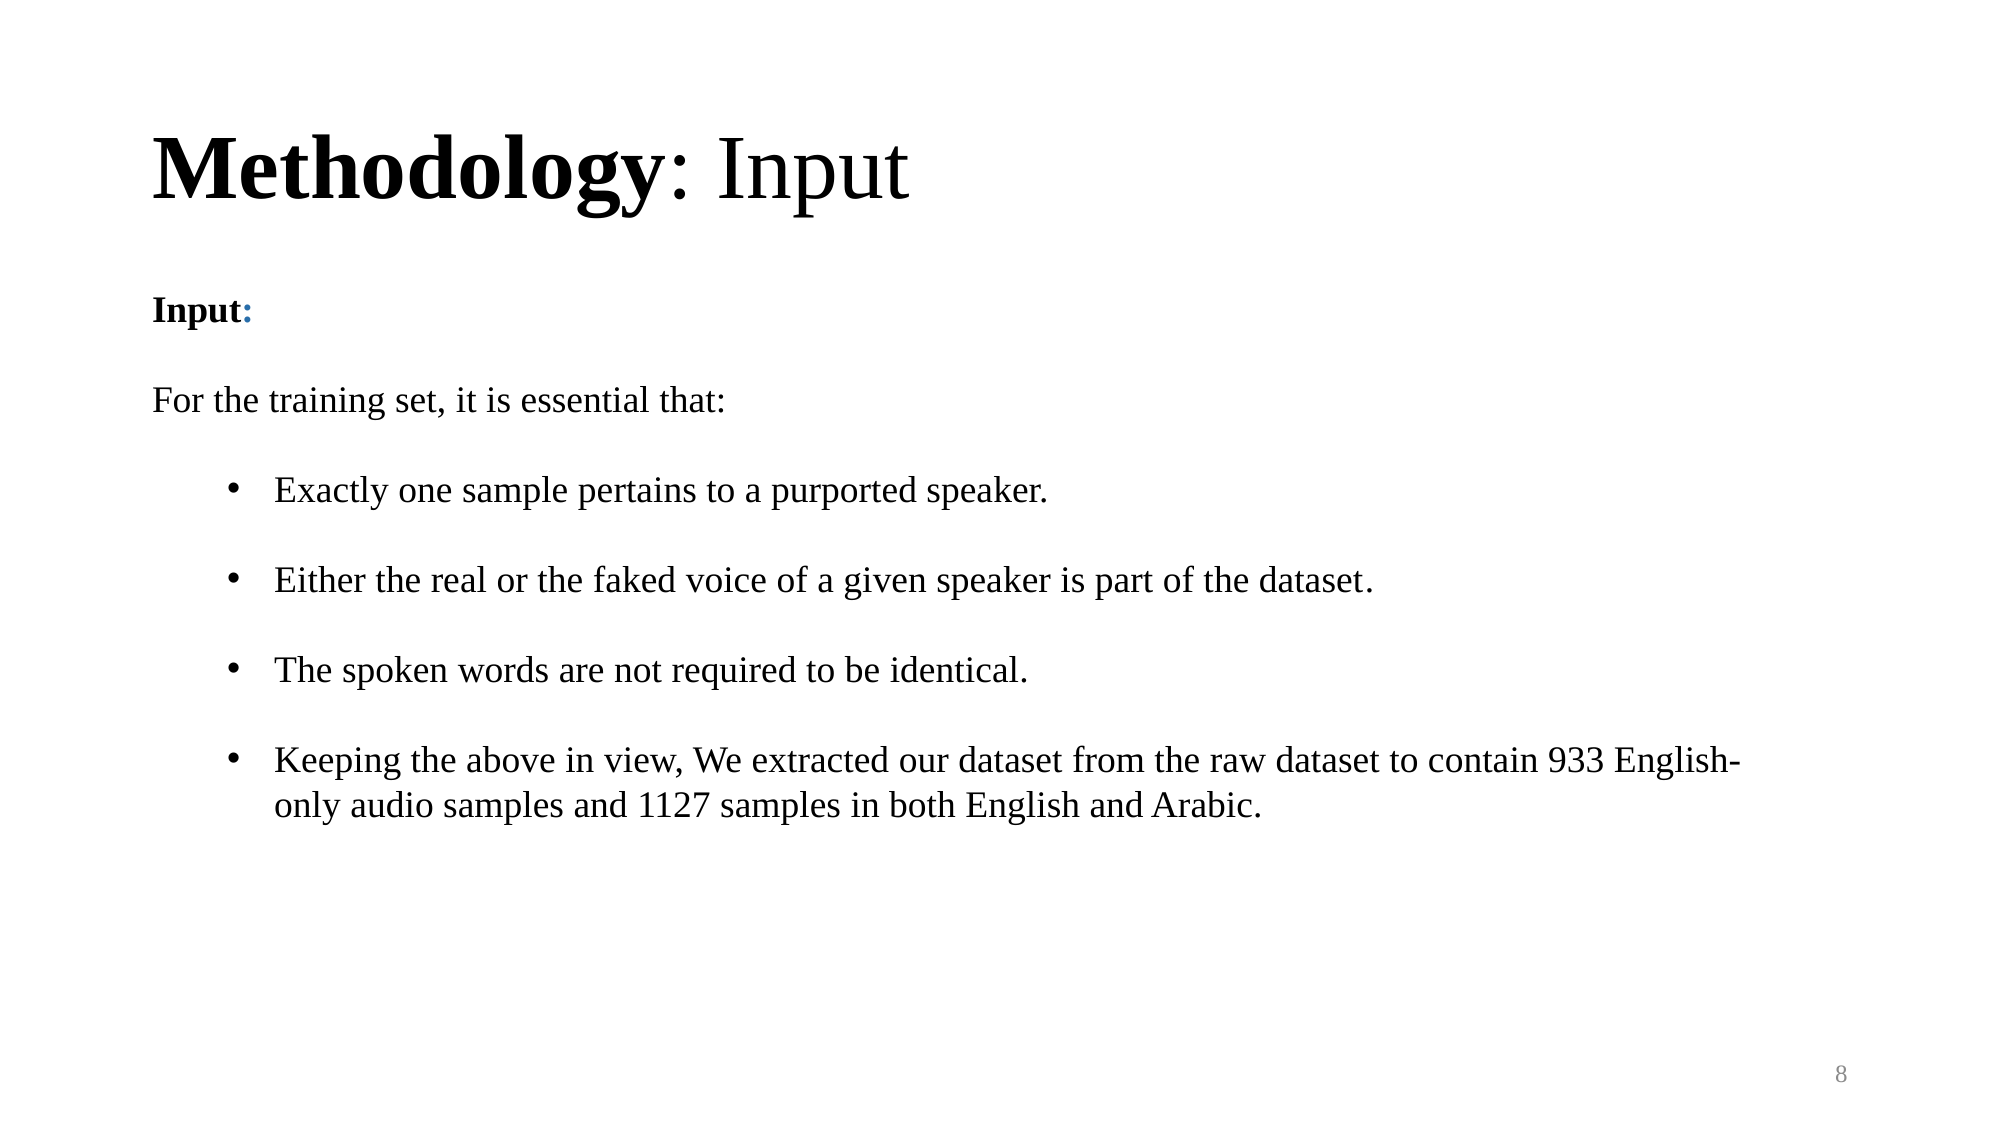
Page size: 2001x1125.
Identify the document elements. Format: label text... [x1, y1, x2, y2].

title Methodology: Input [137, 59, 1863, 278]
text_box Input: For the training set, it is essential that: Exactly one sample pertains to a purported speaker. Either the real or the faked voice of a given speaker is part of the dataset. The spoken words are not required to be identical. Keeping the above in view, We extracted our dataset from the raw dataset to contain 933 English-only audio samples and 1127 samples in both English and Arabic. [137, 277, 1781, 877]
slide_number 8 [1412, 1042, 1863, 1103]
